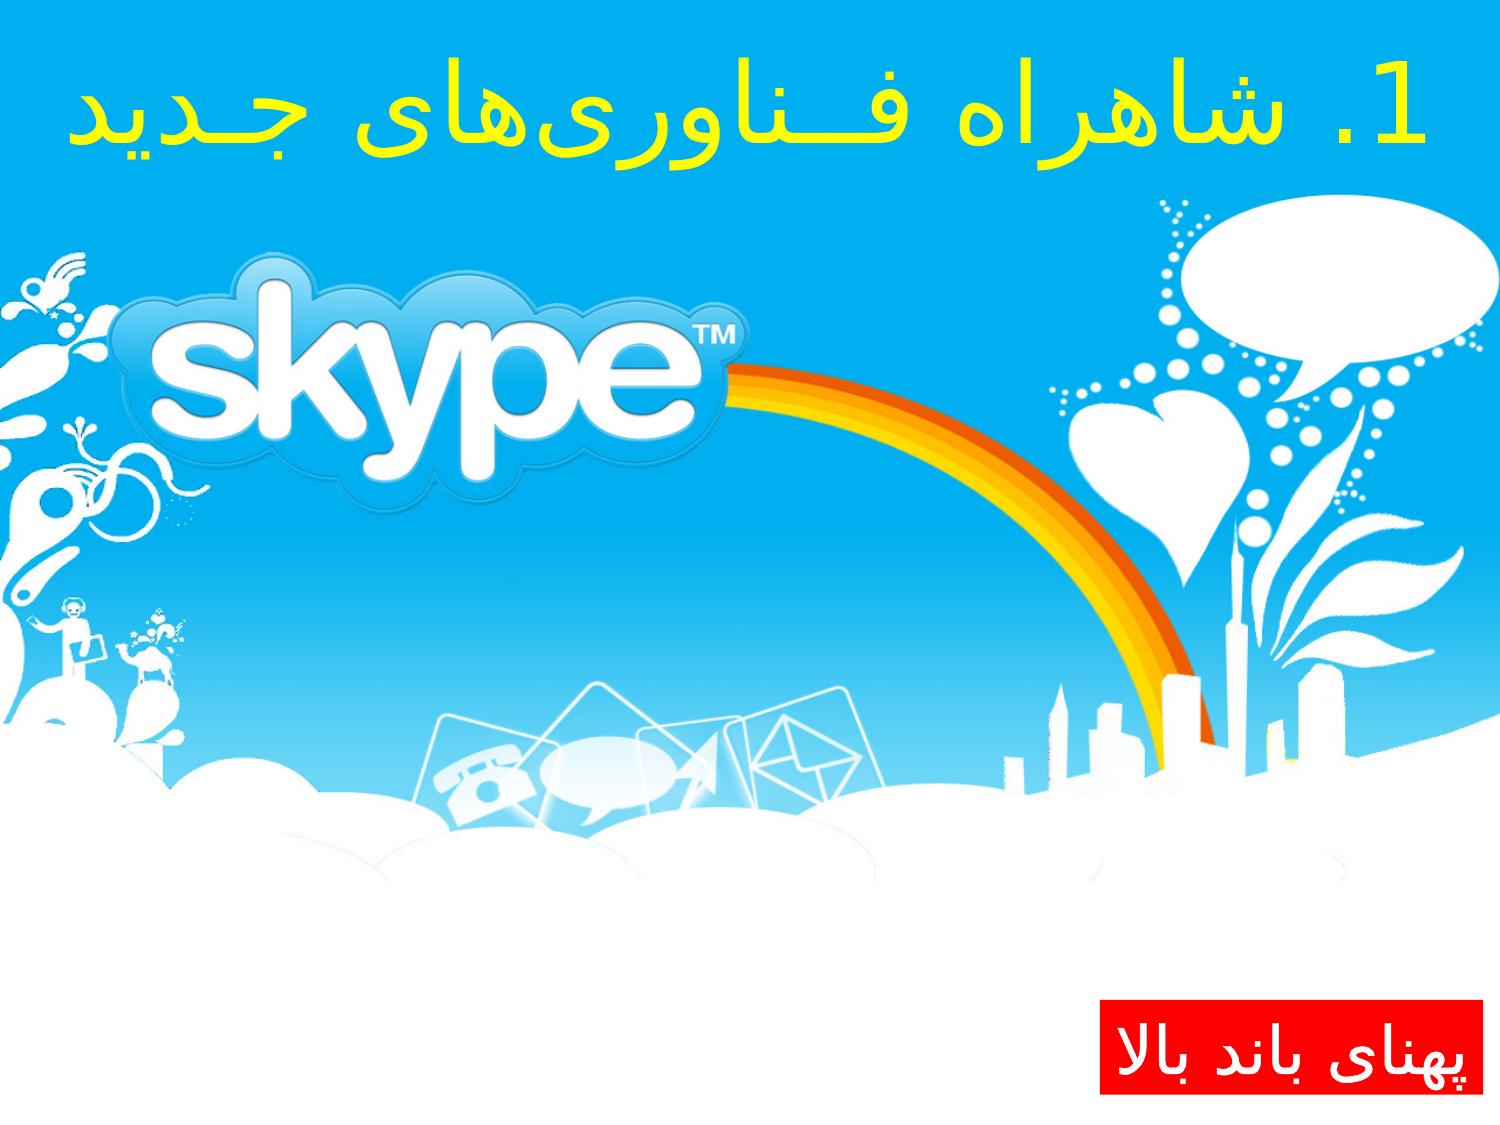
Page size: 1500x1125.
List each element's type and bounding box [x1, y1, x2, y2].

picture [1177, 242, 1184, 248]
picture [142, 152, 149, 159]
picture [1371, 429, 1382, 439]
picture [0, 415, 46, 440]
picture [1159, 305, 1181, 325]
picture [1181, 195, 1500, 402]
picture [1174, 58, 1281, 144]
picture [1377, 62, 1425, 142]
picture [1134, 363, 1156, 383]
picture [1120, 378, 1131, 388]
picture [274, 152, 282, 159]
picture [161, 97, 306, 144]
picture [1358, 367, 1380, 387]
picture [1177, 328, 1199, 349]
picture [670, 108, 719, 170]
picture [1076, 389, 1087, 399]
picture [1255, 357, 1266, 367]
picture [1469, 342, 1483, 351]
picture [1266, 408, 1288, 428]
picture [449, 58, 525, 146]
picture [1238, 377, 1260, 398]
picture [1372, 399, 1394, 419]
picture [1161, 269, 1172, 279]
picture [1351, 469, 1362, 479]
picture [358, 97, 430, 157]
picture [616, 113, 667, 170]
picture [1271, 445, 1292, 466]
picture [1298, 403, 1310, 411]
picture [0, 301, 36, 320]
picture [74, 314, 84, 322]
picture [1160, 200, 1170, 212]
picture [1276, 362, 1287, 372]
picture [1364, 449, 1375, 459]
picture [1330, 387, 1353, 408]
picture [776, 89, 783, 96]
picture [1269, 374, 1280, 385]
picture [1414, 357, 1425, 367]
picture [1340, 130, 1350, 142]
picture [1090, 382, 1101, 392]
picture [0, 445, 12, 470]
picture [1038, 90, 1156, 170]
picture [0, 253, 749, 482]
picture [0, 363, 1500, 1107]
picture [1169, 252, 1179, 262]
picture [1021, 58, 1030, 142]
picture [1049, 387, 1056, 393]
picture [1246, 489, 1269, 509]
picture [1202, 354, 1224, 374]
picture [70, 97, 143, 144]
picture [1247, 91, 1254, 98]
picture [128, 152, 135, 159]
picture [1351, 490, 1357, 497]
picture [540, 97, 612, 157]
picture [58, 323, 75, 338]
picture [960, 103, 1002, 146]
picture [1172, 212, 1183, 224]
picture [1300, 426, 1322, 446]
picture [21, 253, 85, 314]
picture [1388, 365, 1410, 386]
picture [886, 72, 893, 79]
picture [1161, 288, 1173, 298]
picture [739, 58, 907, 142]
picture [1167, 359, 1189, 379]
picture [1233, 91, 1240, 98]
picture [1240, 78, 1247, 85]
